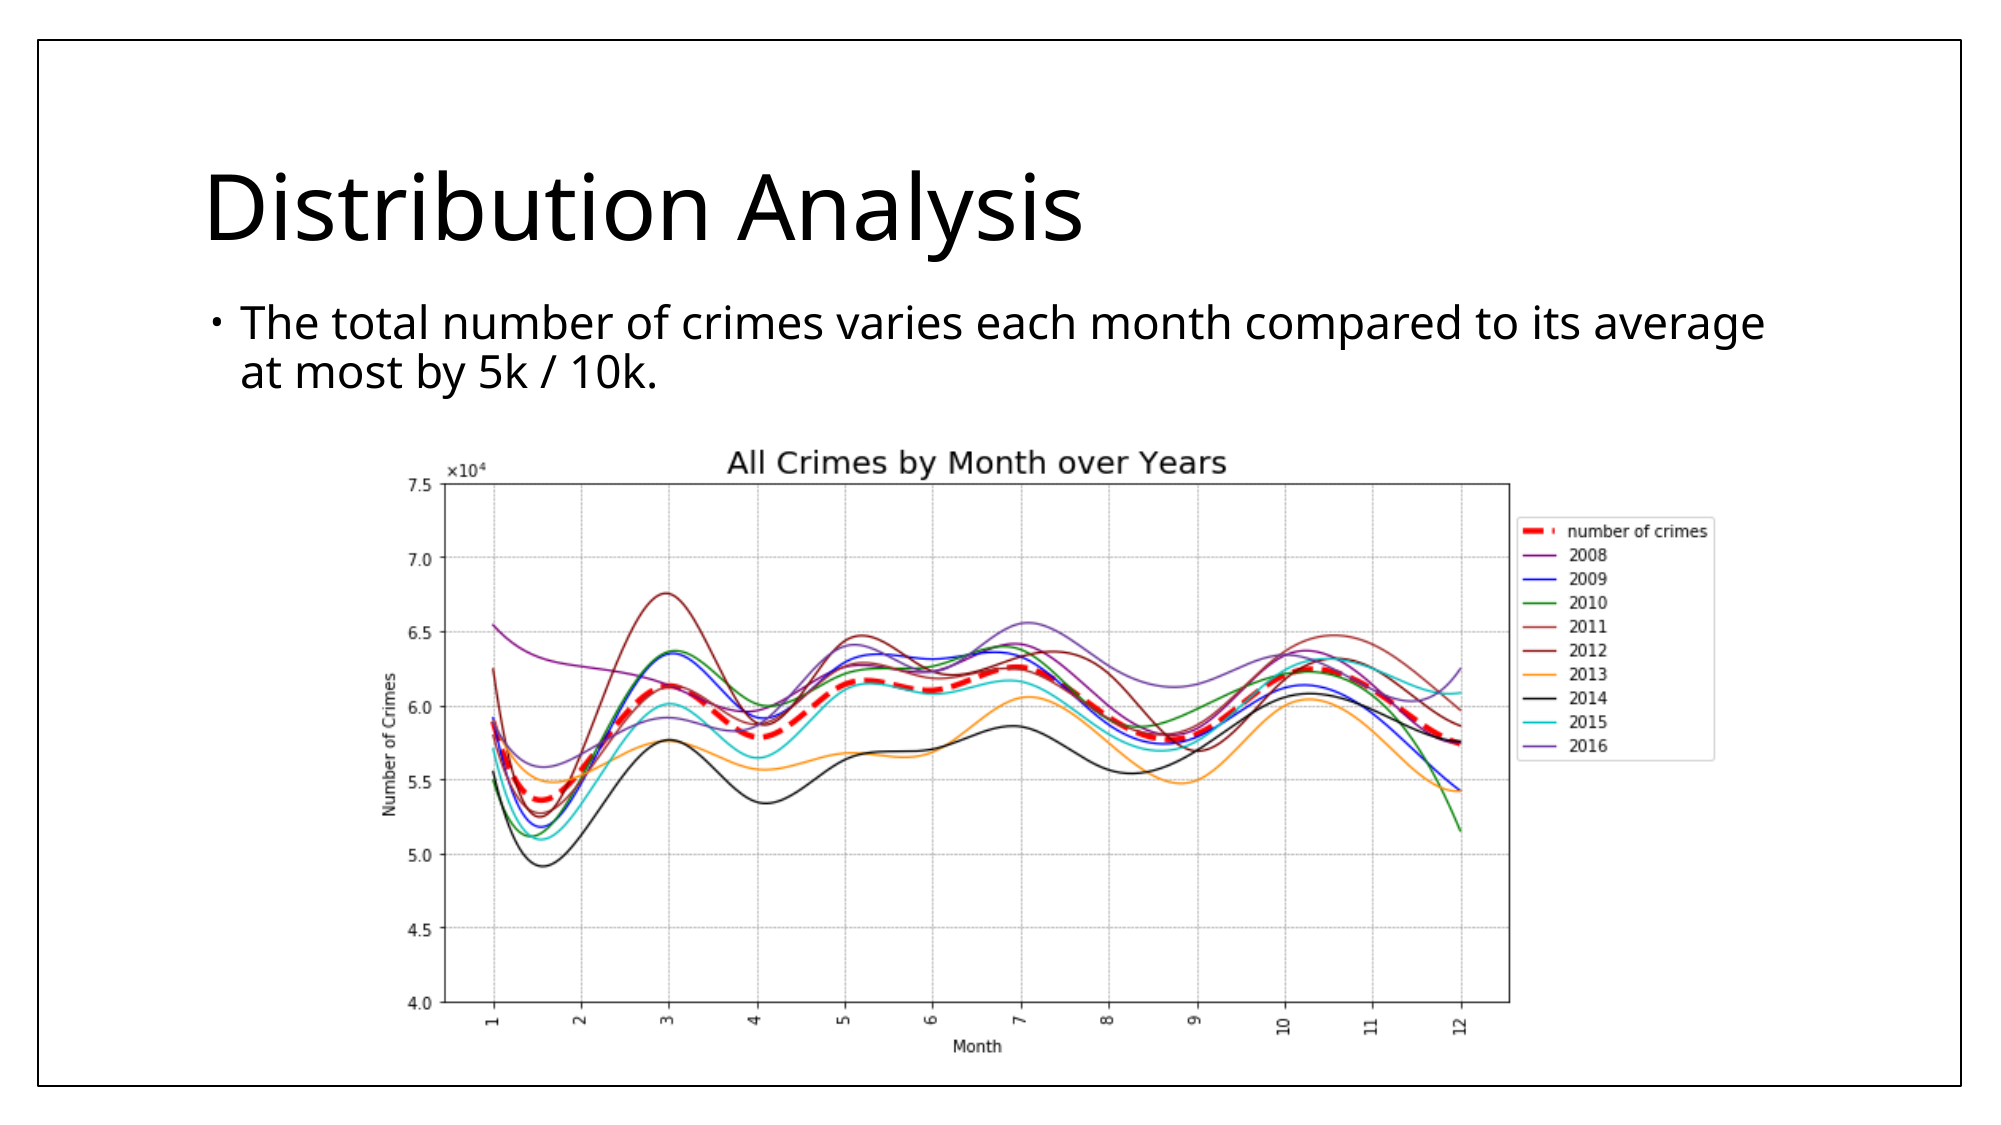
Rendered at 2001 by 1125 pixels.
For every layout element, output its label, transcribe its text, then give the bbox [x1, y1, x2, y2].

picture [372, 438, 1726, 1067]
title Distribution Analysis [187, 99, 1808, 292]
list The total number of crimes varies each month compared to its average at most by 5k / 10k. [187, 292, 1808, 1000]
